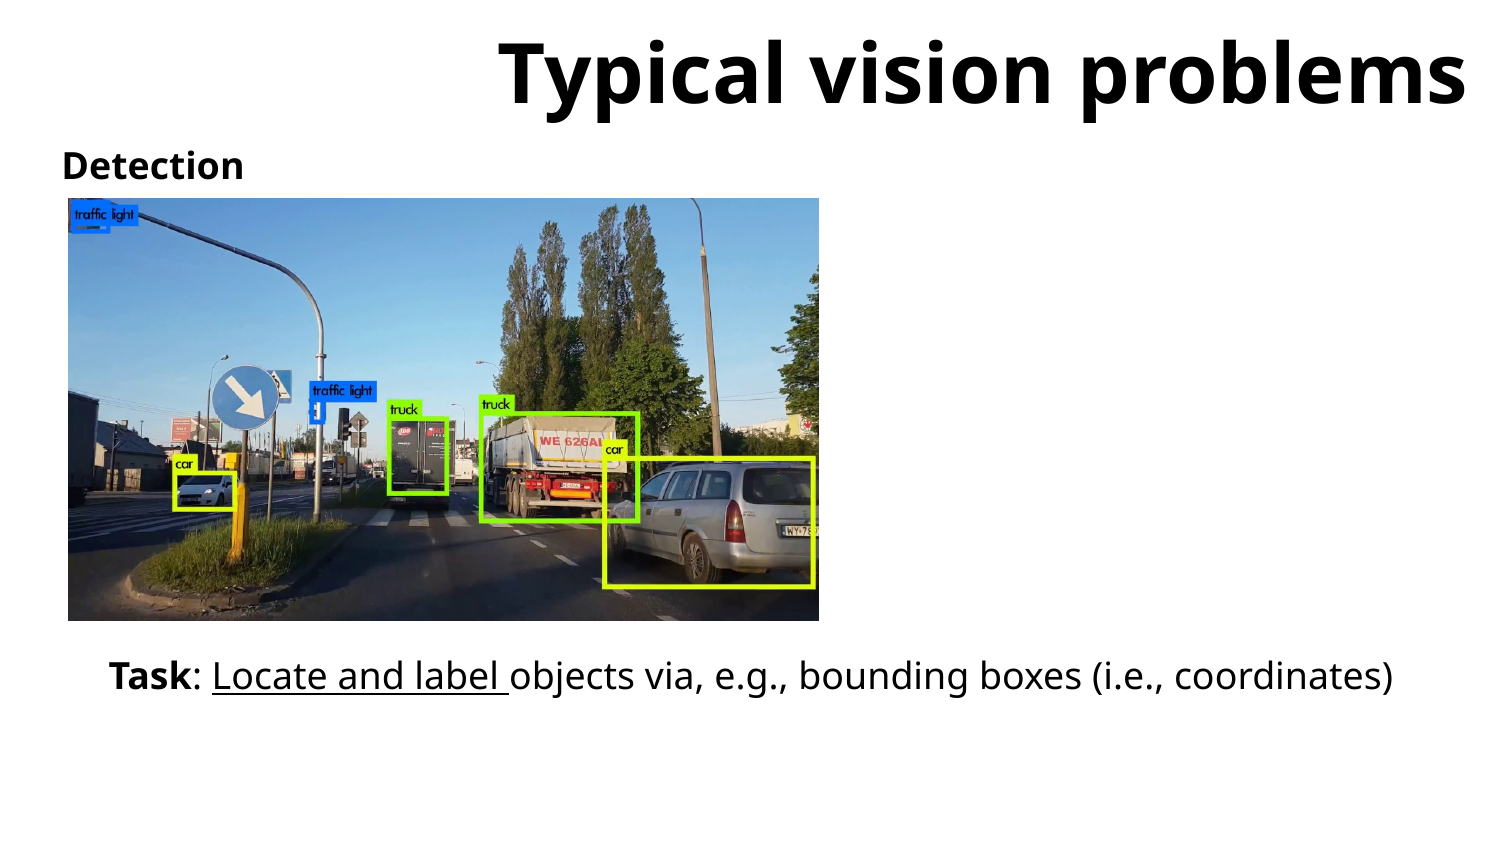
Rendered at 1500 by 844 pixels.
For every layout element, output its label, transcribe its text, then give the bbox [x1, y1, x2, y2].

list Detection [46, 112, 1452, 826]
text_box Task: Locate and label objects via, e.g., bounding boxes (i.e., coordinates) [93, 644, 1409, 705]
text_box Typical vision problems [13, 0, 1485, 141]
picture [68, 198, 819, 621]
